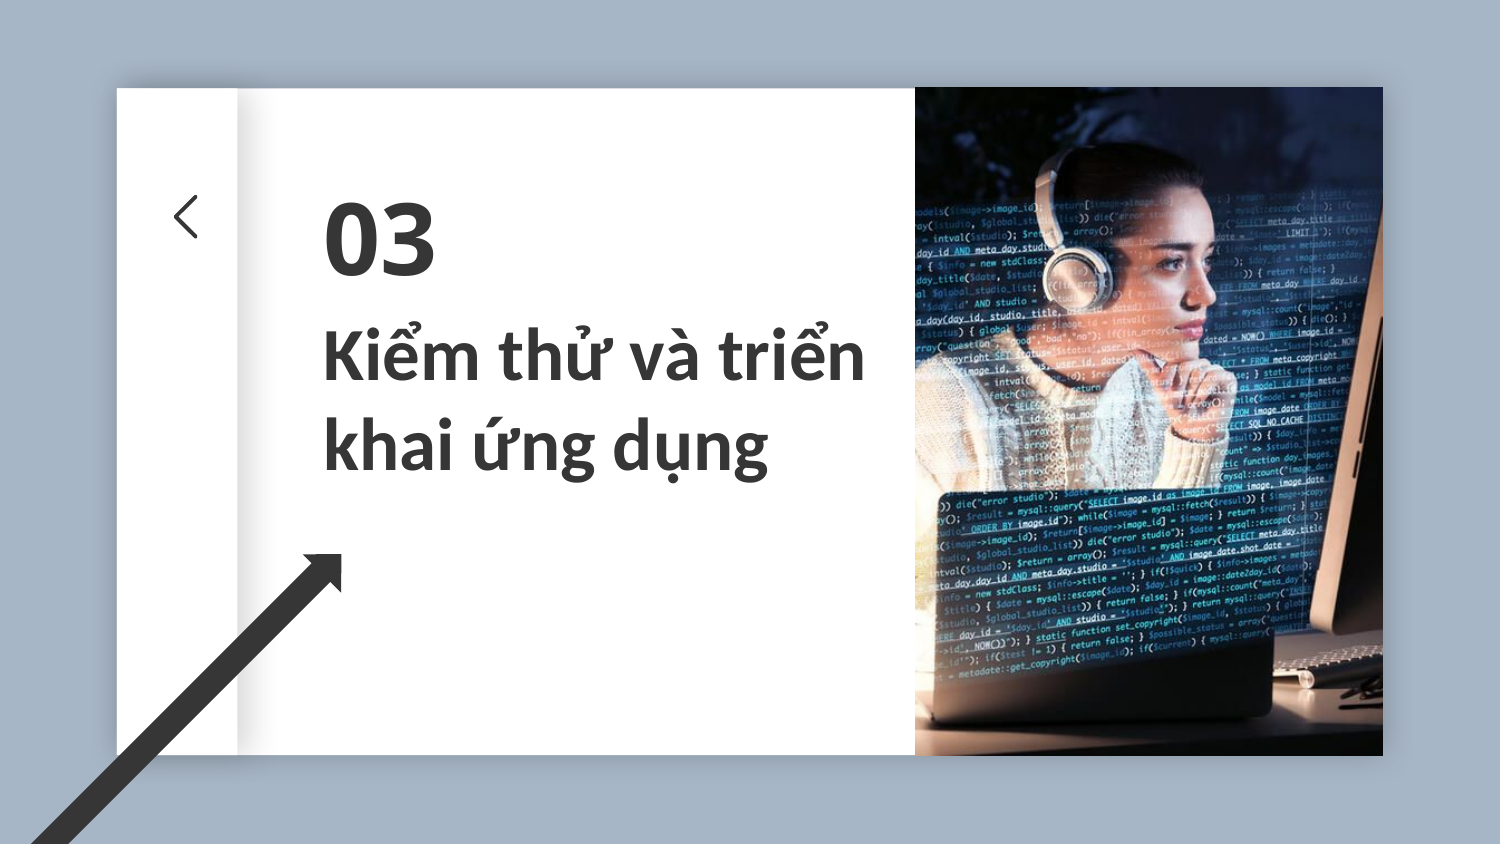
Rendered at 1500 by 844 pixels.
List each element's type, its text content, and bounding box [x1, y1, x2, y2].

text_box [0, 534, 361, 844]
title Kiểm thử và triển khai ứng dụng [308, 290, 888, 429]
title 03 [308, 172, 483, 311]
picture [914, 86, 1384, 756]
